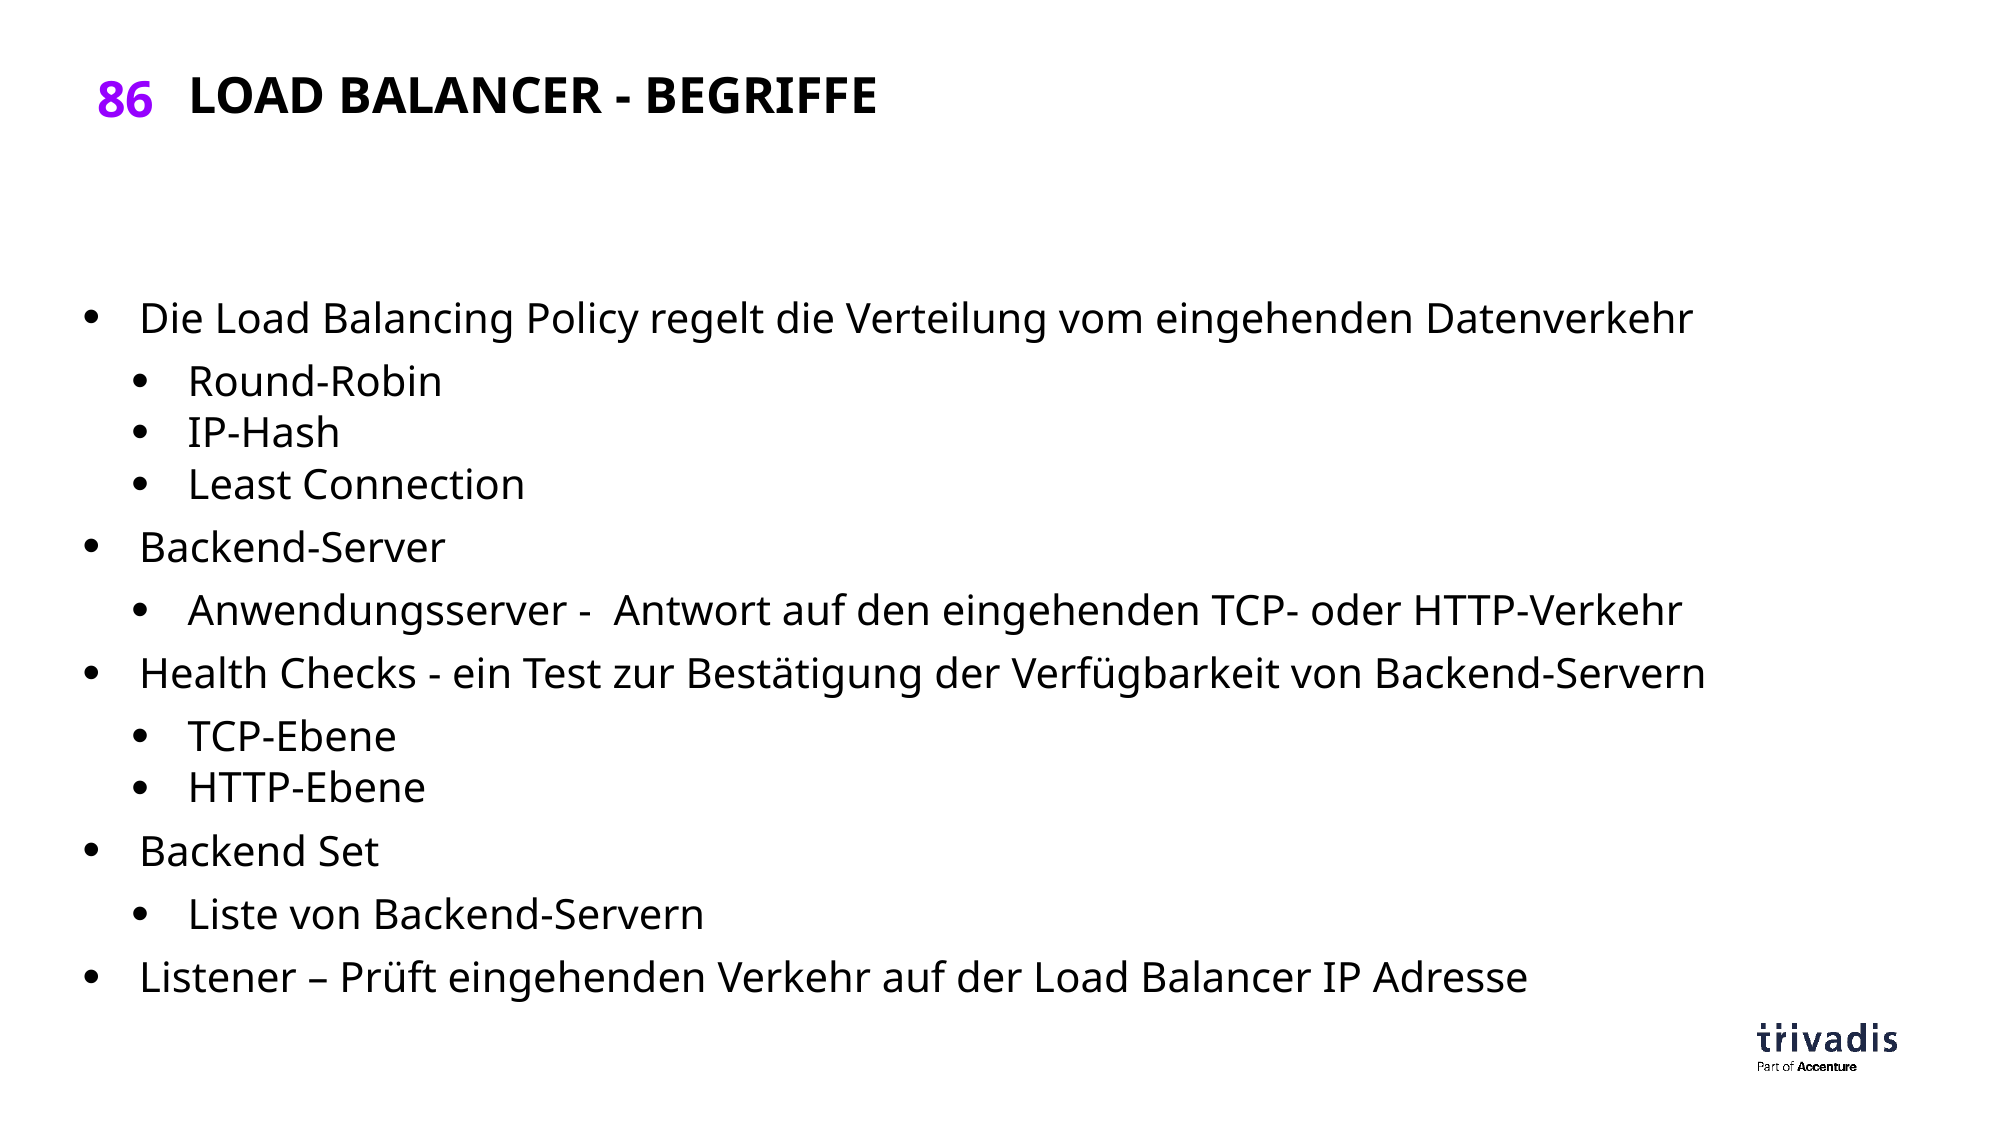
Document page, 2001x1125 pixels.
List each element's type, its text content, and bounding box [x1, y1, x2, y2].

title Load Balancer - Begriffe [170, 63, 1933, 136]
list Die Load Balancing Policy regelt die Verteilung vom eingehenden Datenverkehr Round-Robin IP-Hash Least Connection Backend-Server Anwendungsserver - Antwort auf den eingehenden TCP- oder HTTP-Verkehr Health Checks - ein Test zur Bestätigung der Verfügbarkeit von Backend-Servern TCP-Ebene HTTP-Ebene Backend Set Liste von Backend-Servern Listener – Prüft eingehenden Verkehr auf der Load Balancer IP Adresse [65, 284, 1933, 1062]
picture [1757, 1062, 1897, 1071]
